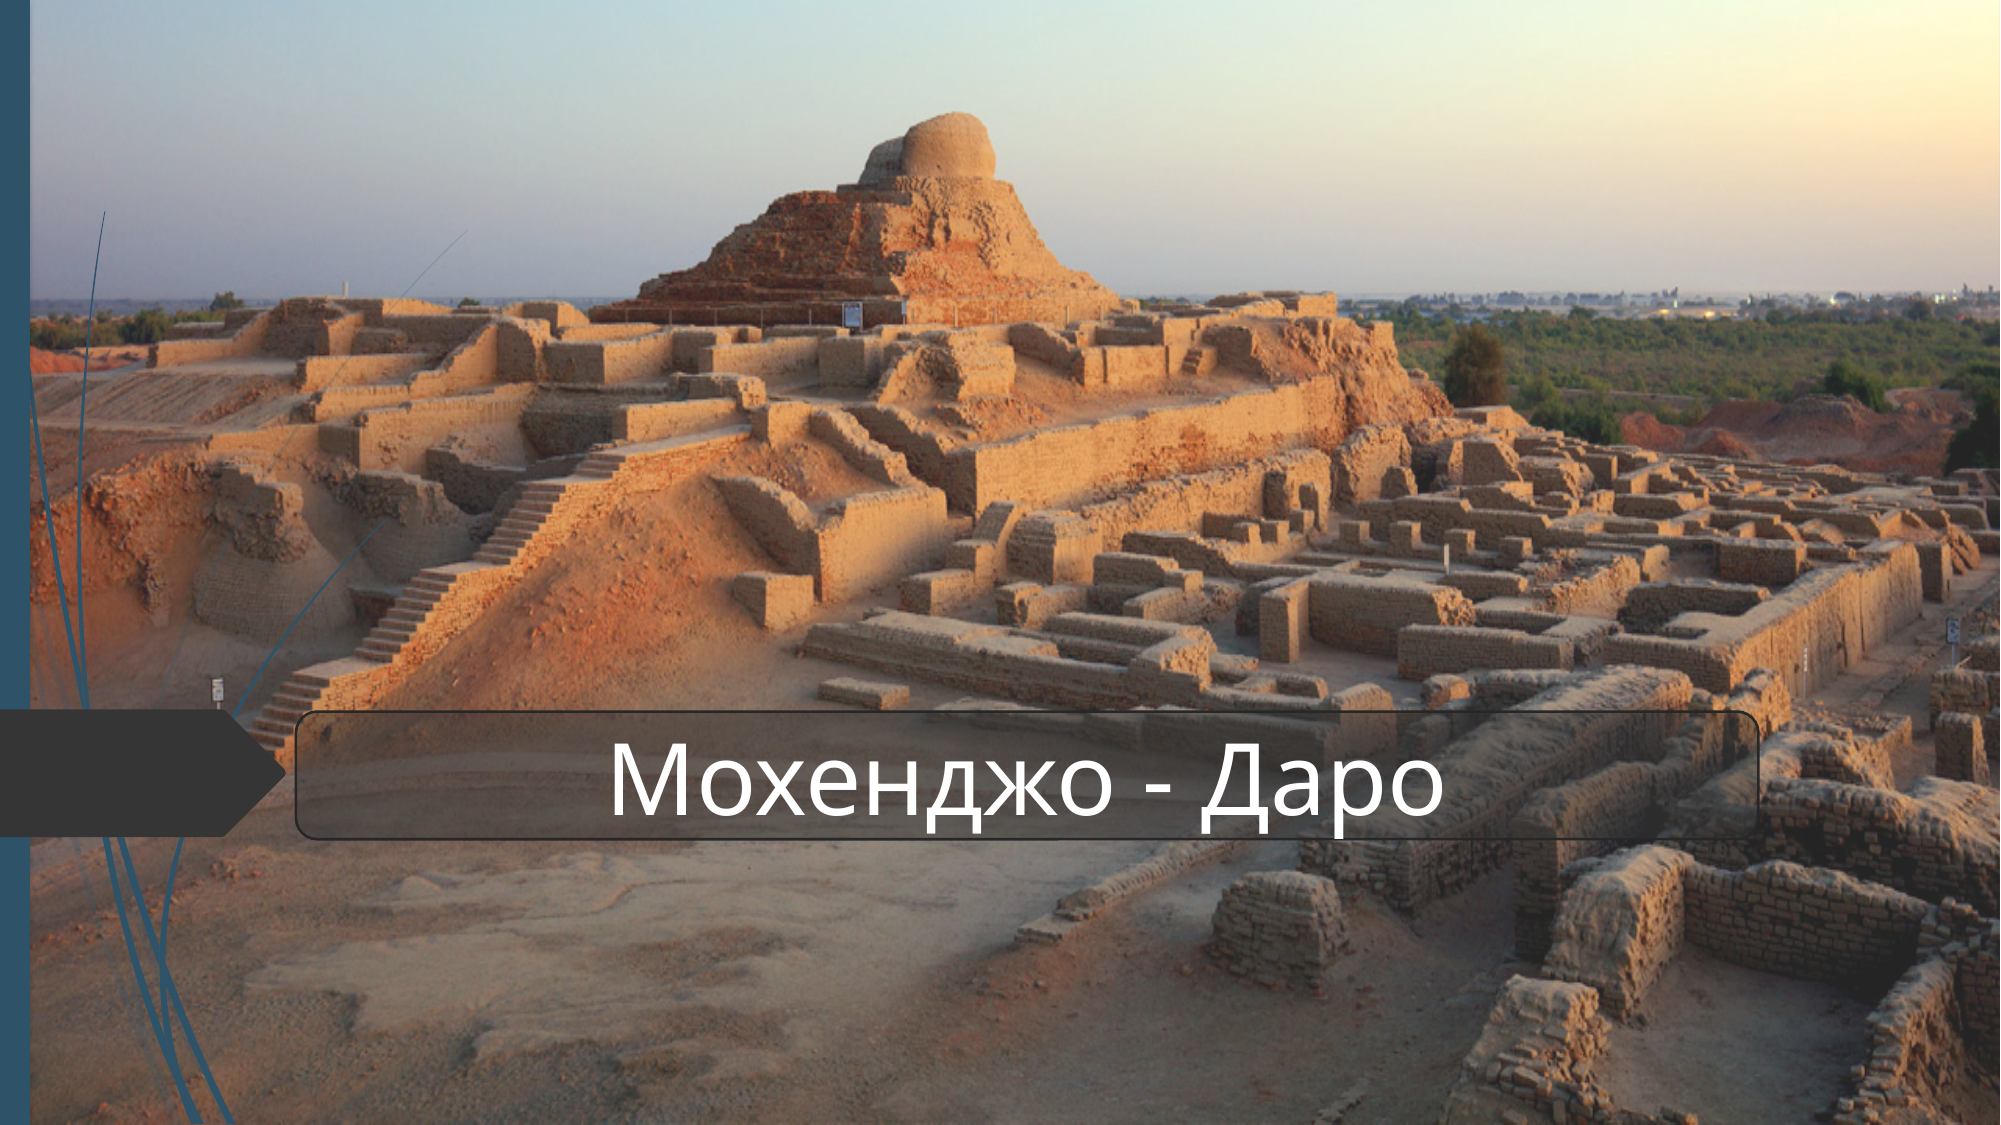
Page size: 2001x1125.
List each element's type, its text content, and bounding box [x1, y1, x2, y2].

text_box Мохенджо - Даро [294, 710, 1760, 841]
